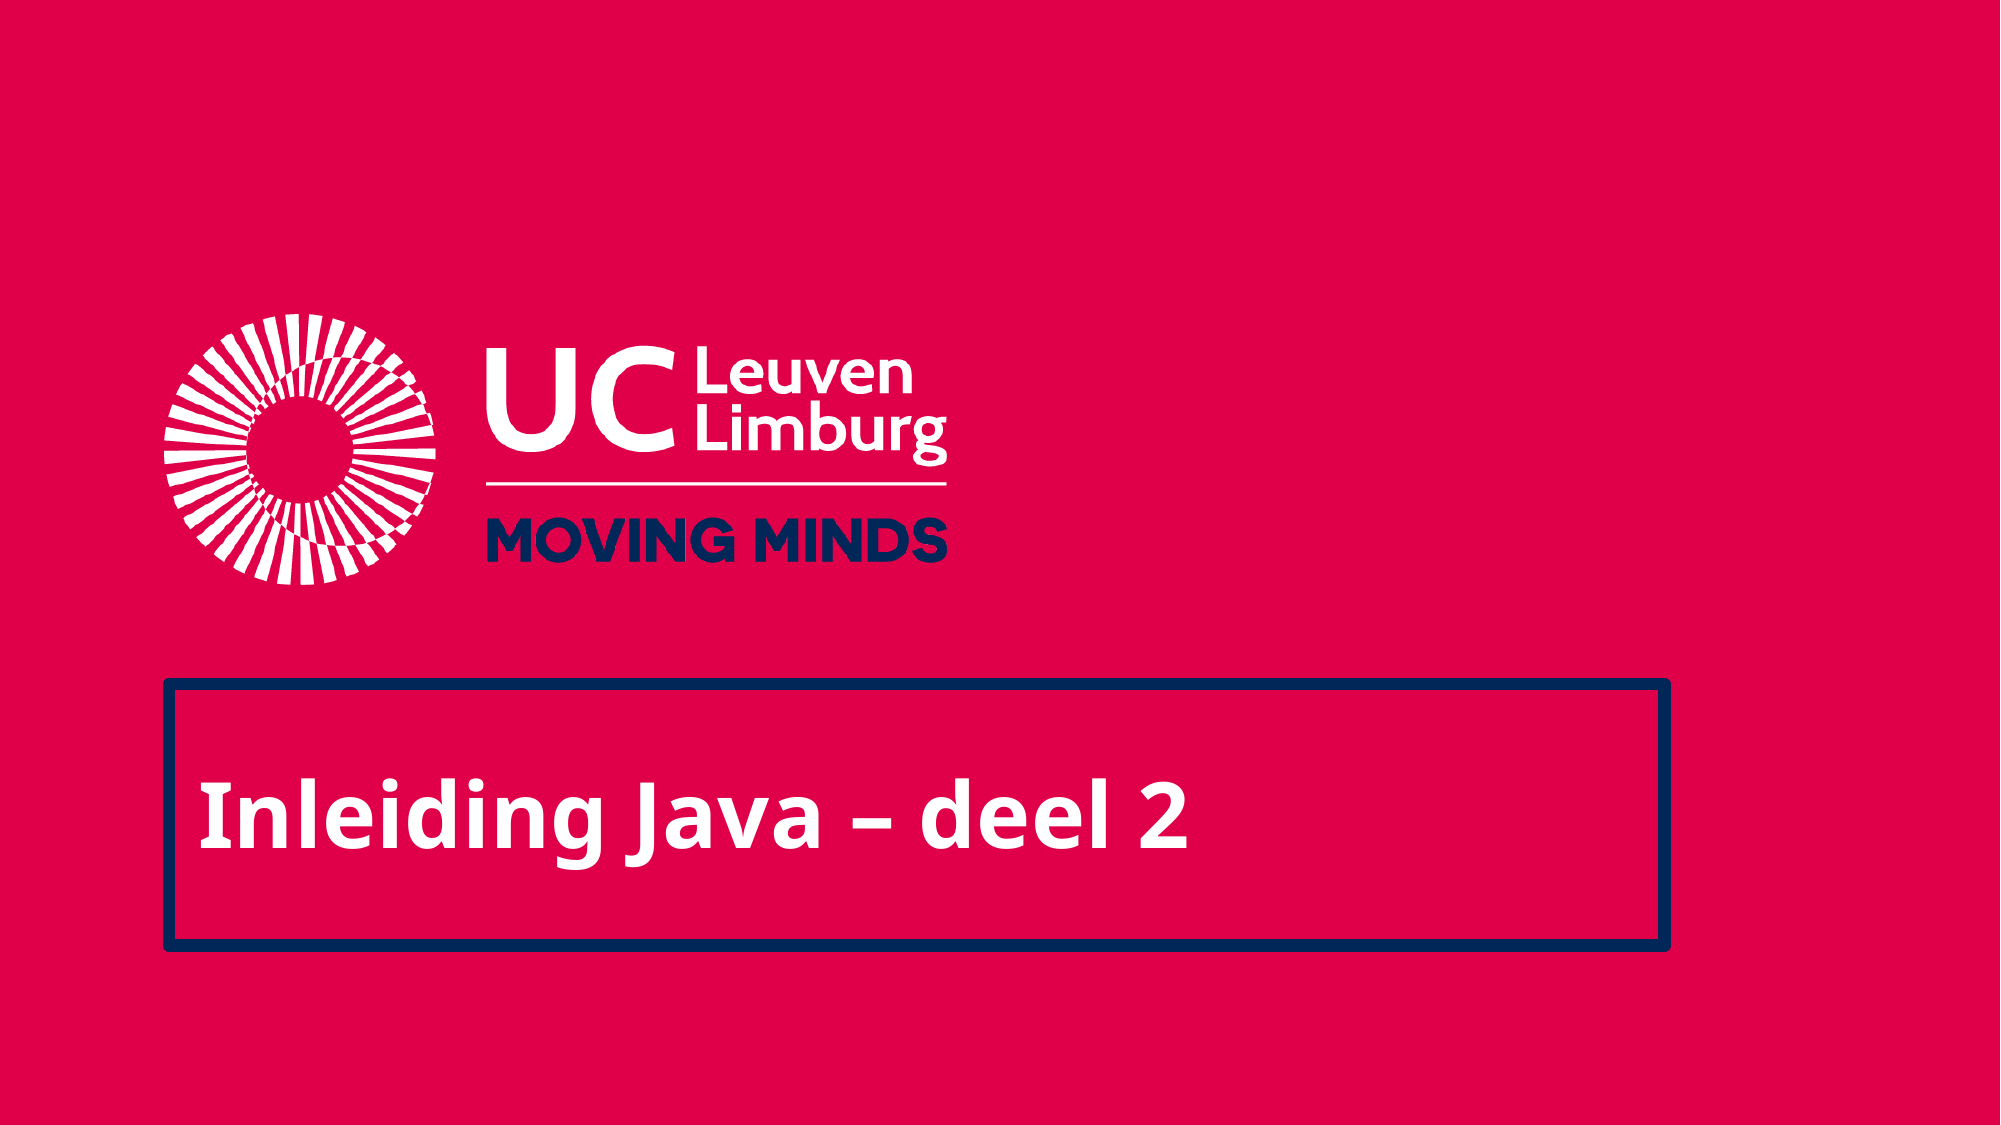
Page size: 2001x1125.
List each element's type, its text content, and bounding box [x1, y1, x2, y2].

picture [164, 314, 947, 585]
title Inleiding Java – deel 2 [163, 678, 1671, 952]
